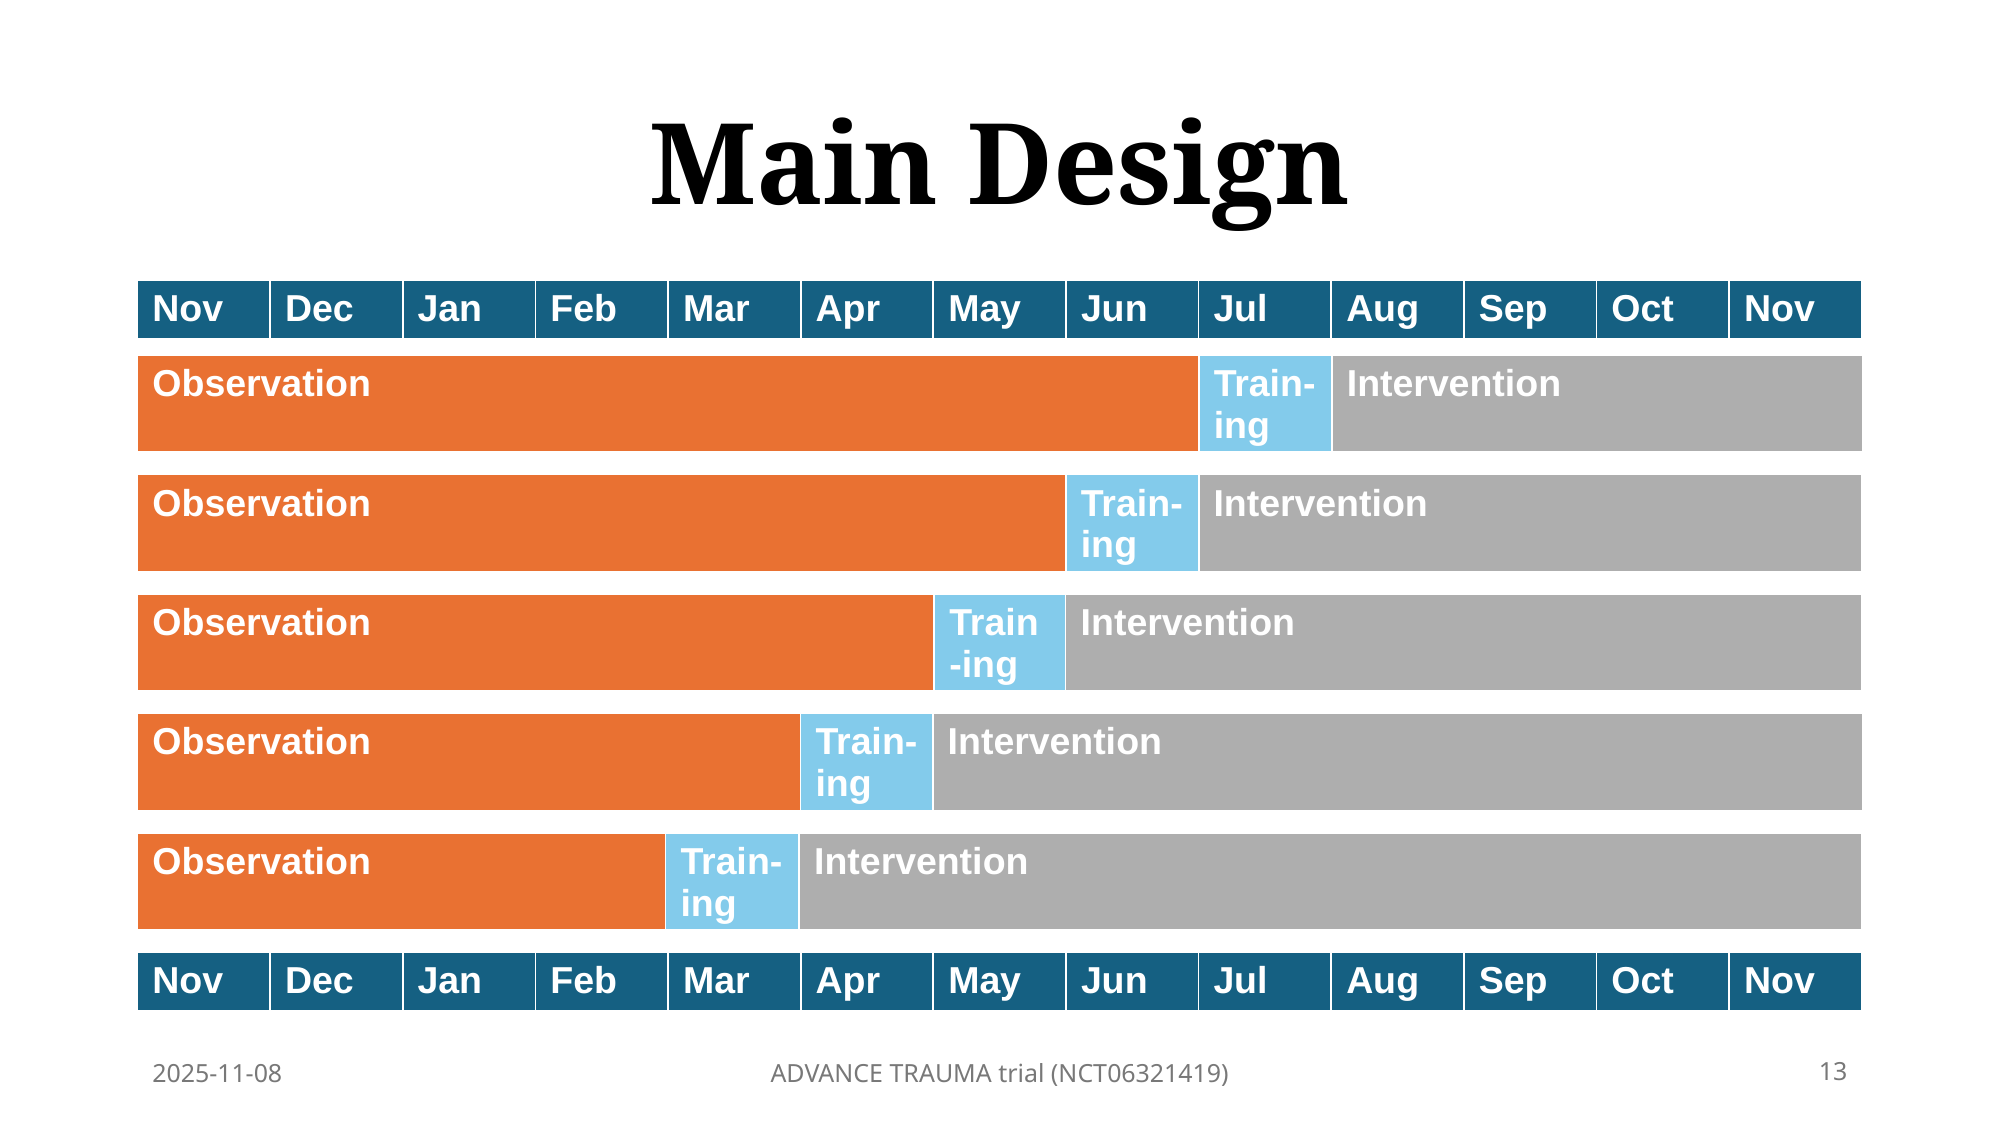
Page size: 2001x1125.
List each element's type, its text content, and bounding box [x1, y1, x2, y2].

table_header Oct [1597, 953, 1728, 1010]
title Main Design [137, 59, 1863, 278]
table_header Jun [1067, 281, 1198, 338]
table_header Aug [1332, 281, 1463, 338]
table_header Dec [271, 953, 402, 1010]
table_header Intervention [1200, 475, 1861, 571]
table_header Apr [802, 281, 932, 338]
table_header Jun [1067, 953, 1198, 1010]
table_header Oct [1597, 281, 1728, 338]
table_header Train-ing [1067, 475, 1198, 571]
table_header Feb [536, 281, 667, 338]
slide_number 13 [1412, 1042, 1863, 1103]
table_header Train-ing [801, 714, 932, 810]
table_header Aug [1332, 953, 1463, 1010]
table_header Jul [1199, 281, 1330, 338]
table_header Observation [138, 714, 800, 810]
table_header Jan [404, 953, 535, 1010]
table_header Apr [802, 953, 932, 1010]
table_header Intervention [800, 834, 1861, 929]
table_header Train-ing [1200, 356, 1331, 451]
table_header Nov [1730, 281, 1861, 338]
table_header Nov [1730, 953, 1861, 1010]
table_header Observation [138, 595, 933, 690]
table_header Jul [1199, 953, 1330, 1010]
table_header Dec [271, 281, 402, 338]
table_header Mar [669, 953, 800, 1010]
footer ADVANCE TRAUMA trial (NCT06321419) [662, 1042, 1338, 1103]
table_header Intervention [1066, 595, 1861, 690]
table_header Nov [138, 281, 269, 338]
table_header Nov [138, 953, 269, 1010]
table_header May [934, 953, 1065, 1010]
table_header Train-ing [935, 595, 1065, 690]
table_header May [934, 281, 1065, 338]
table_header Observation [138, 834, 665, 929]
table_header Train-ing [666, 834, 798, 929]
table_header Jan [404, 281, 535, 338]
table_header Sep [1465, 953, 1596, 1010]
table_header Intervention [1333, 356, 1862, 451]
table_header Feb [536, 953, 667, 1010]
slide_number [137, 1042, 588, 1103]
table_header Mar [669, 281, 800, 338]
table_header Observation [138, 356, 1198, 451]
table_header Sep [1465, 281, 1596, 338]
table_header Intervention [934, 714, 1862, 810]
table_header Observation [138, 475, 1065, 571]
